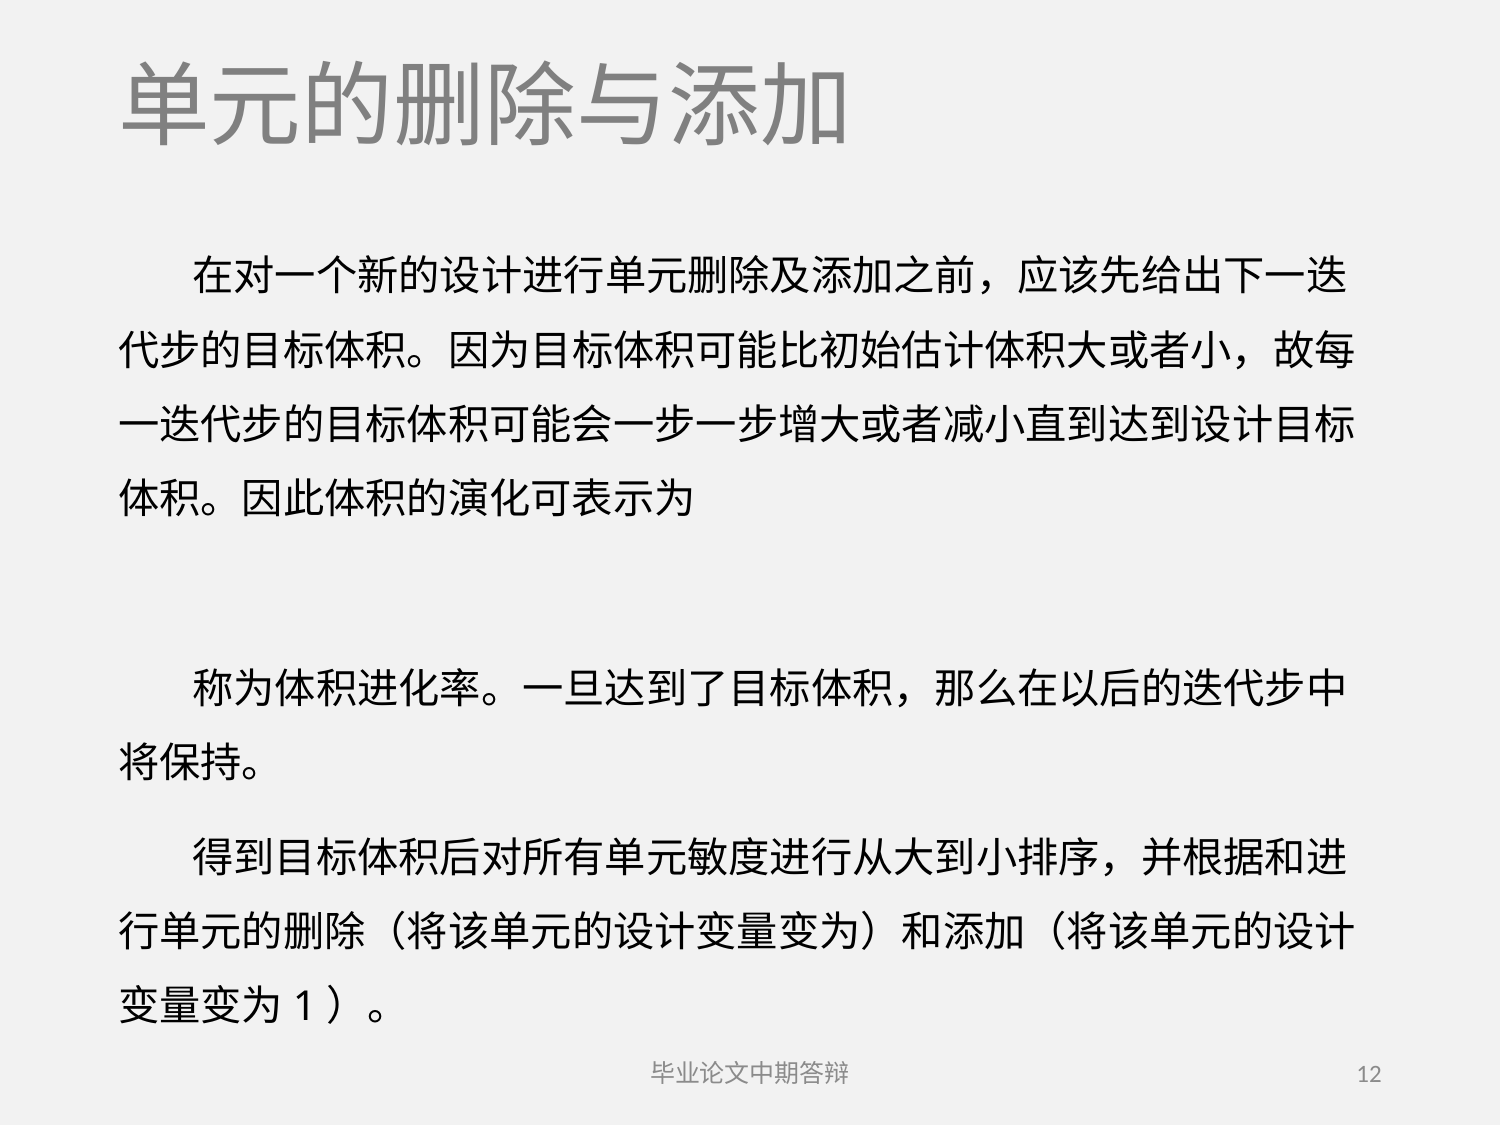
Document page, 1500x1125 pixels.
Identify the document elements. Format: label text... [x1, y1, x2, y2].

footer 毕业论文中期答辩 [496, 1042, 1004, 1103]
title 单元的删除与添加 [103, 0, 1397, 218]
slide_number 12 [1059, 1042, 1397, 1103]
